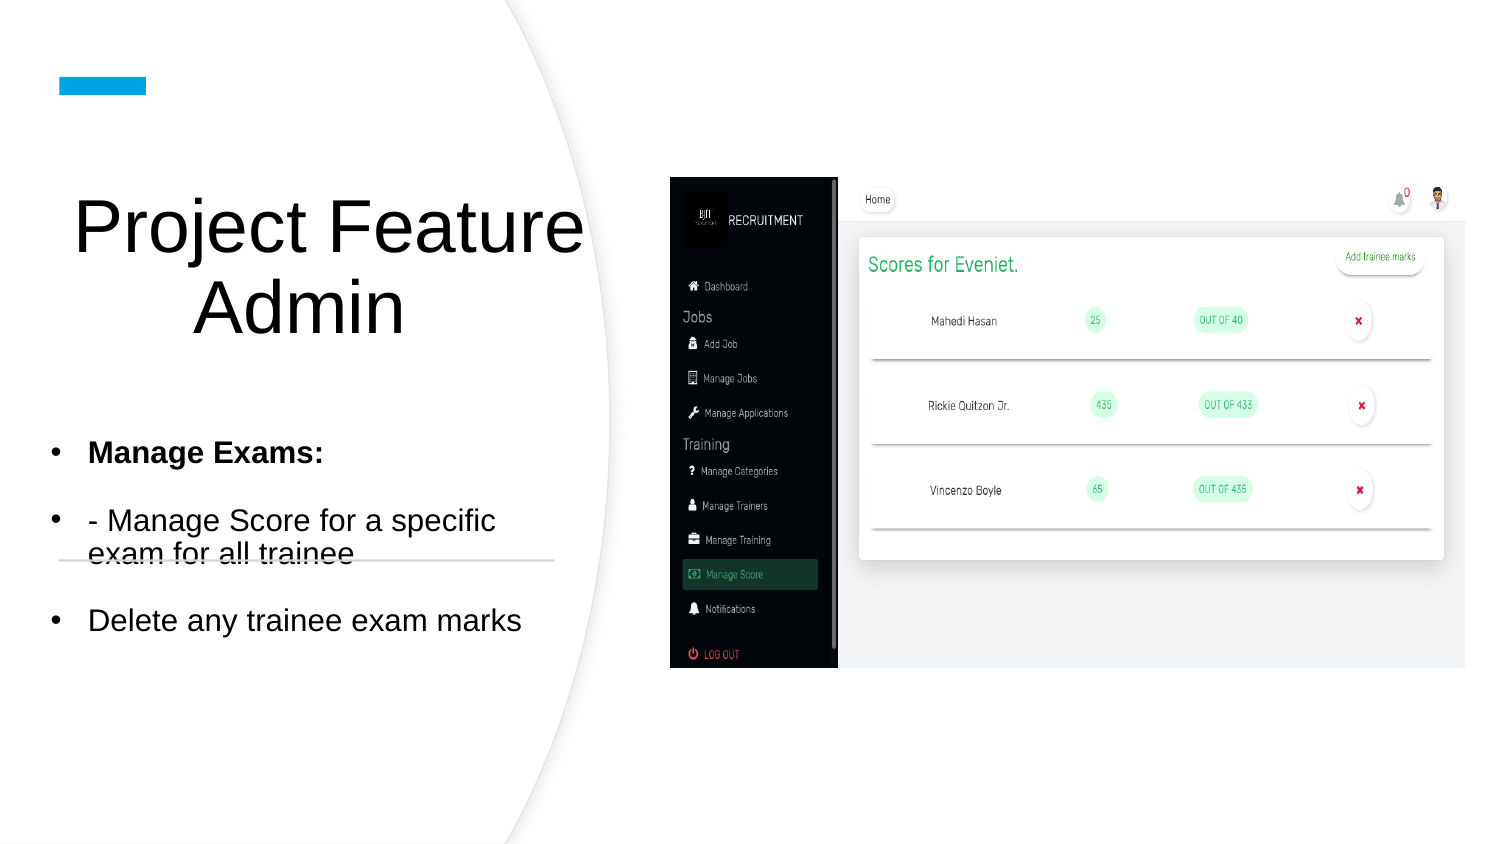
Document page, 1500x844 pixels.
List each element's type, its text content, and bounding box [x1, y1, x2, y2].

text_box [0, 0, 611, 844]
text_box Project Feature Admin [58, 138, 611, 358]
text_box [57, 75, 148, 97]
text_box [57, 557, 556, 564]
picture [669, 177, 1466, 668]
text_box Manage Exams: - Manage Score for a specific exam for all trainee Delete any trainee exam marks [35, 429, 575, 713]
text_box [523, 0, 1500, 844]
